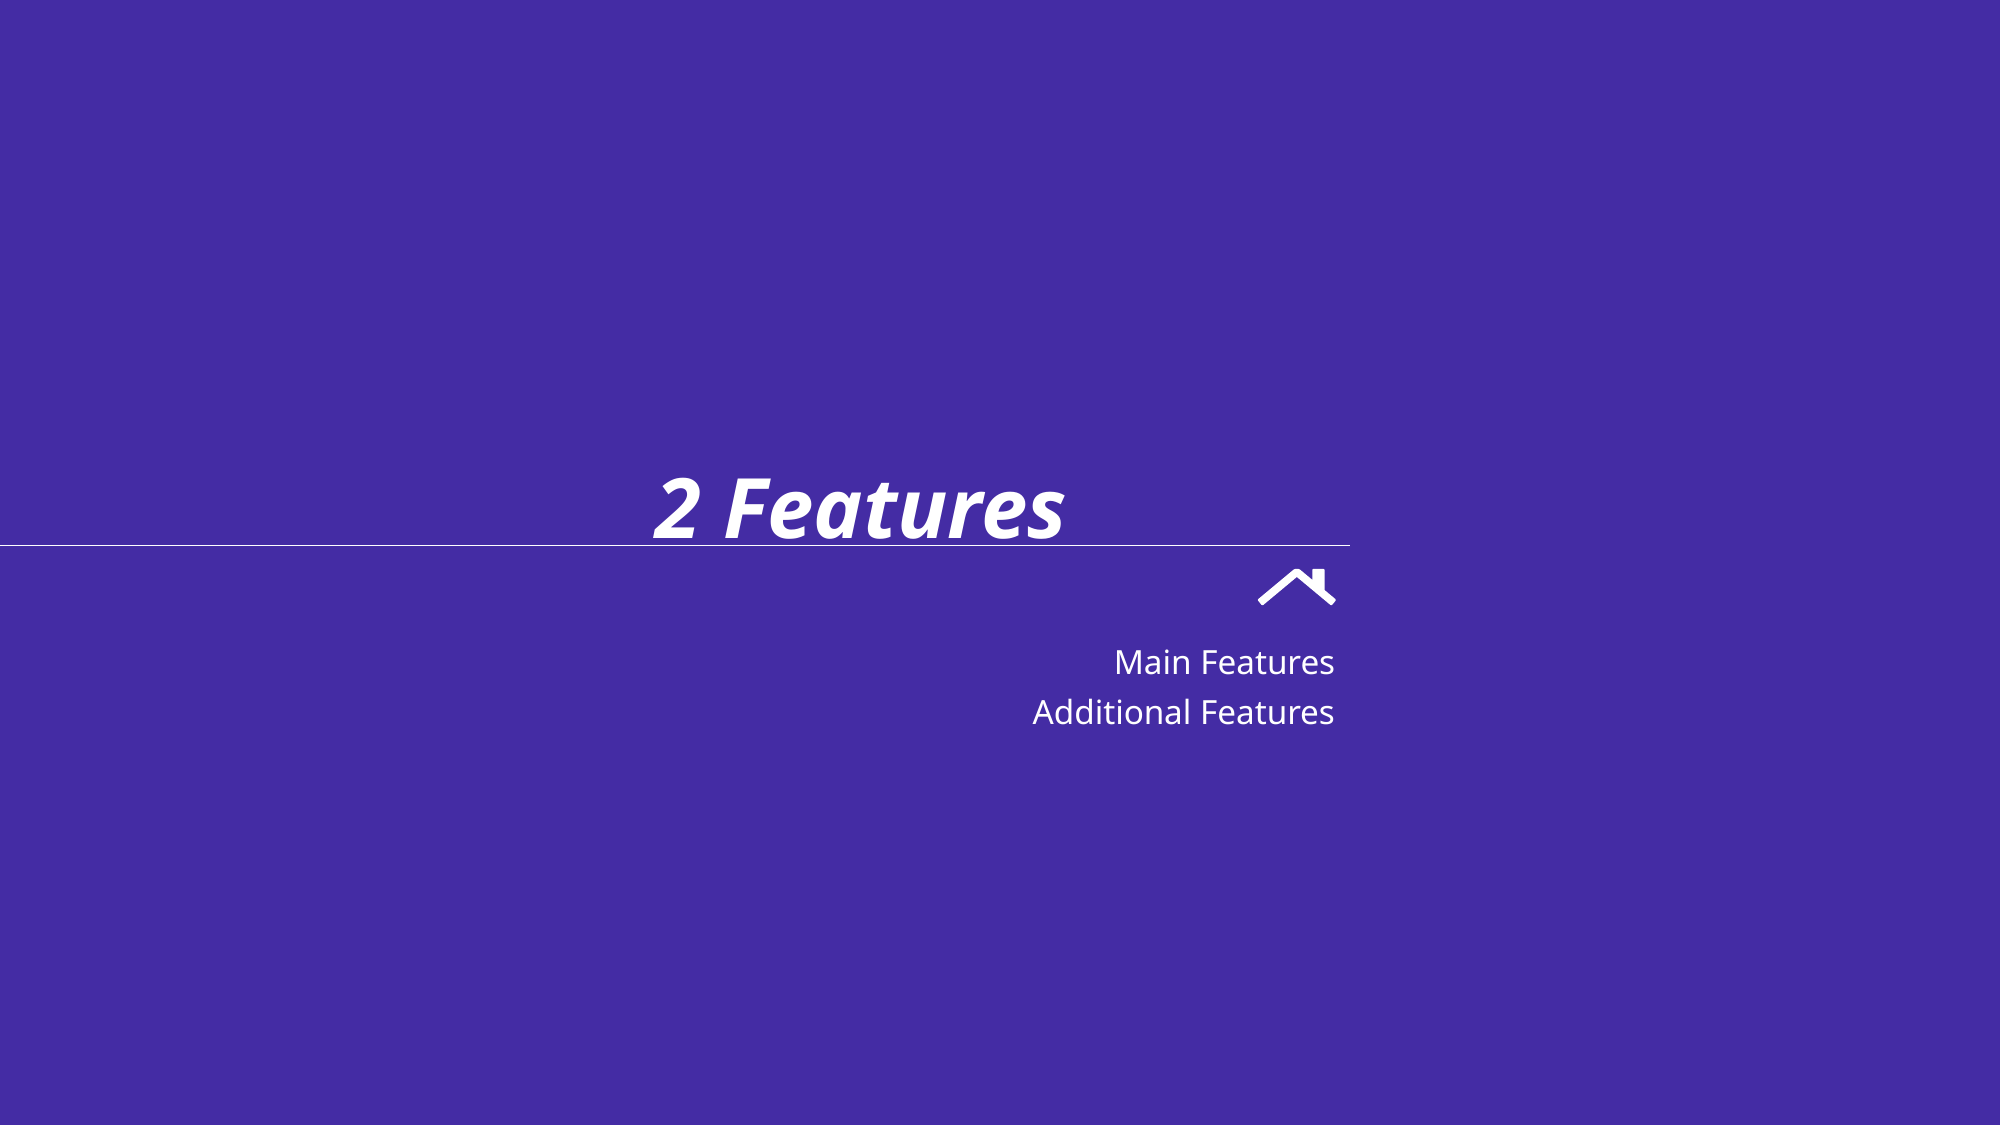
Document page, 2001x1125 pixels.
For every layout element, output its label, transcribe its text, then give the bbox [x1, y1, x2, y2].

text_box Main Features Additional Features [350, 623, 1351, 739]
text_box 2 Features [640, 398, 1563, 563]
text_box [1257, 568, 1336, 606]
